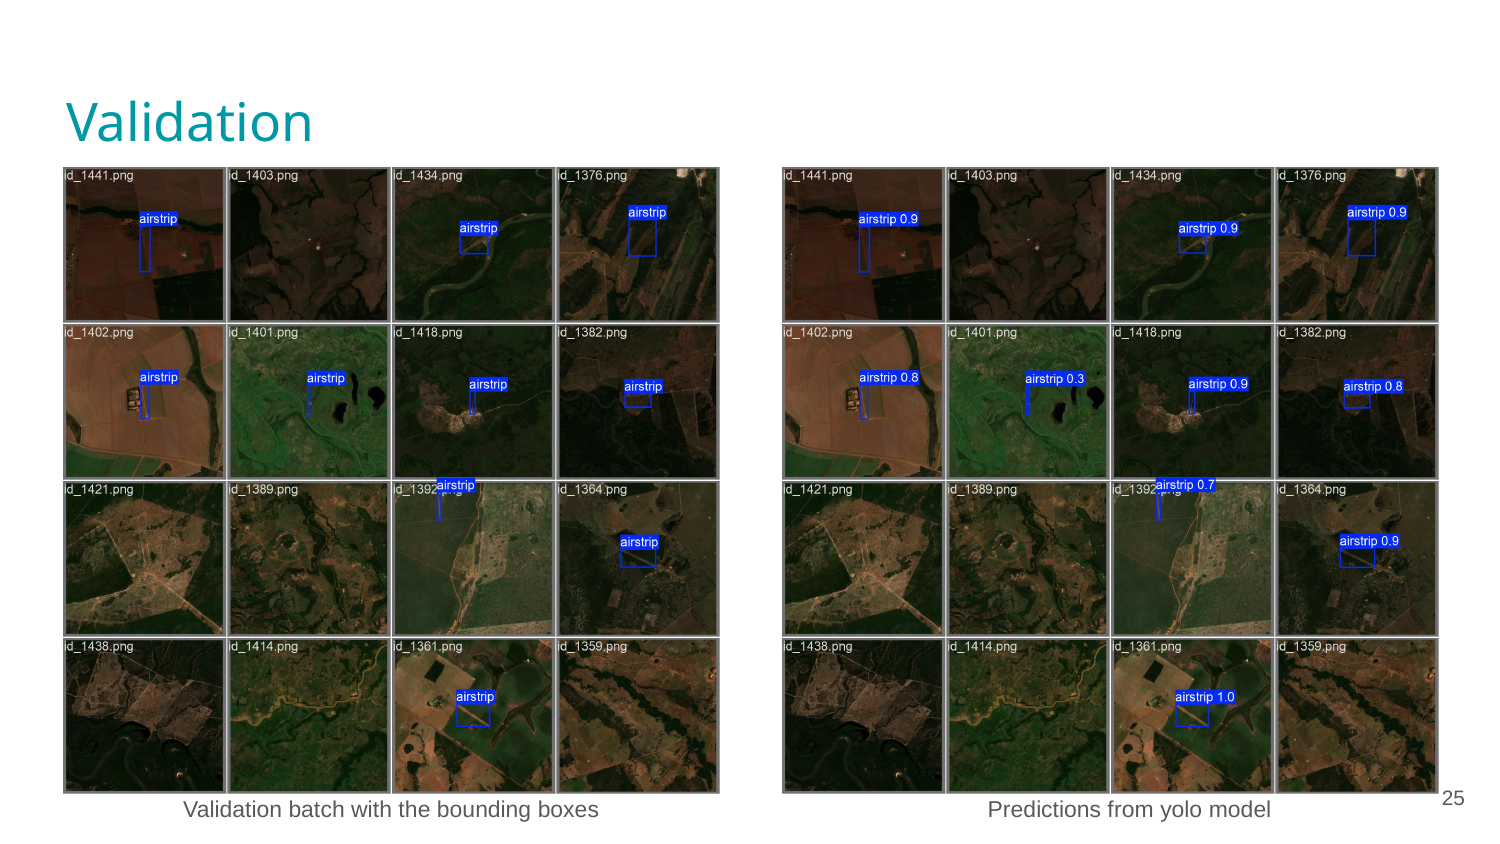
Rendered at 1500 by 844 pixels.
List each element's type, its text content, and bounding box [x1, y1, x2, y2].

slide_number ‹#› [1389, 764, 1480, 830]
text_box Validation batch with the bounding boxes Predictions from yolo model [51, 793, 1389, 824]
picture [62, 166, 720, 794]
title Validation [51, 72, 1449, 167]
picture [781, 166, 1439, 794]
